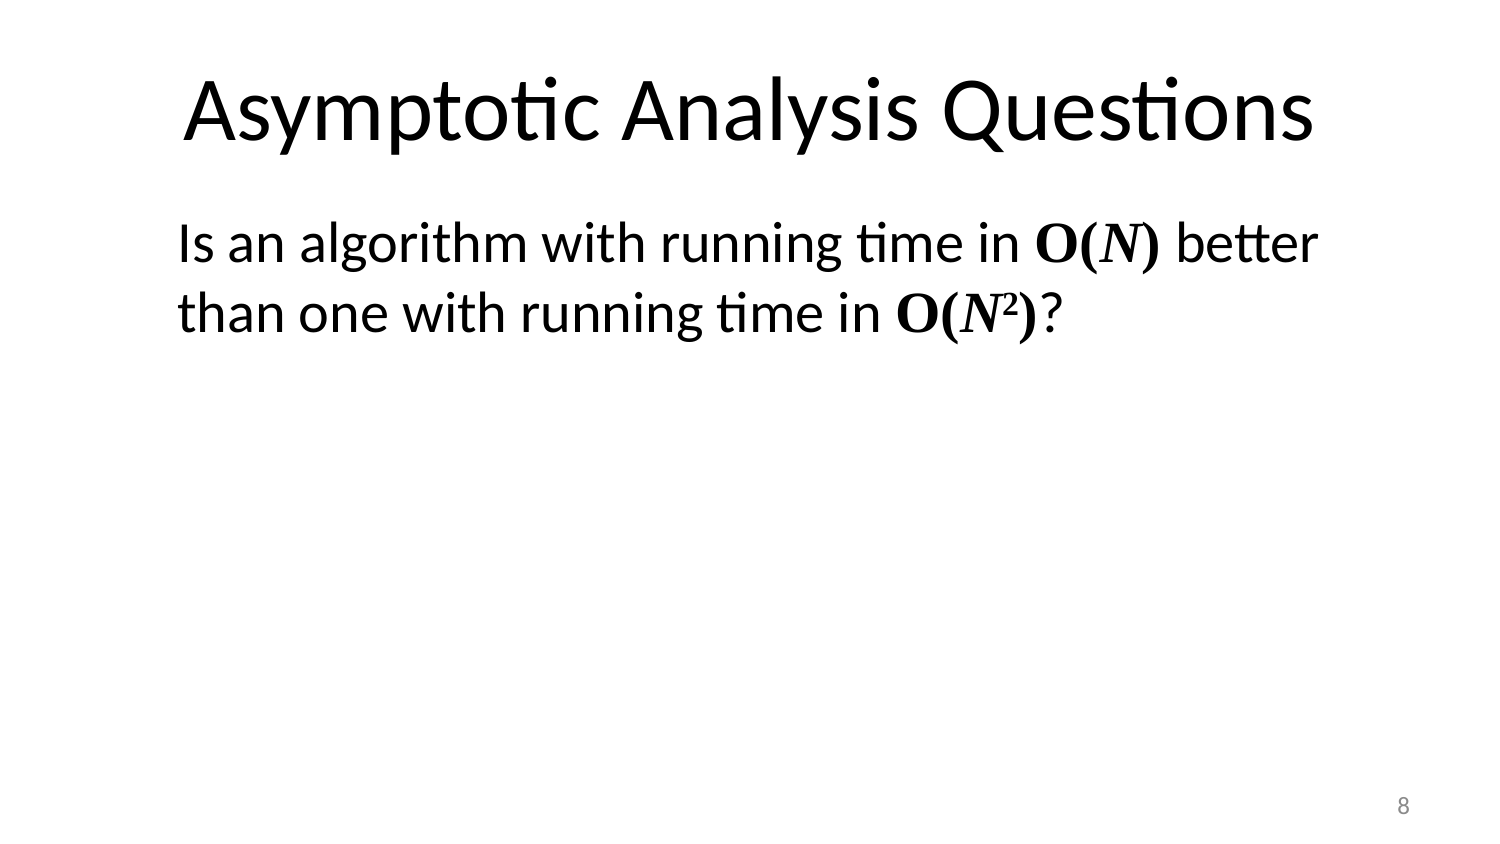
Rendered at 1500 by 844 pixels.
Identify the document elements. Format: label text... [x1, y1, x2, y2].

slide_number 7 [1074, 782, 1425, 827]
text_box Is an algorithm with running time in O(N) better than one with running time in O(N2)? [162, 196, 1379, 352]
title Asymptotic Analysis Questions [75, 33, 1425, 175]
